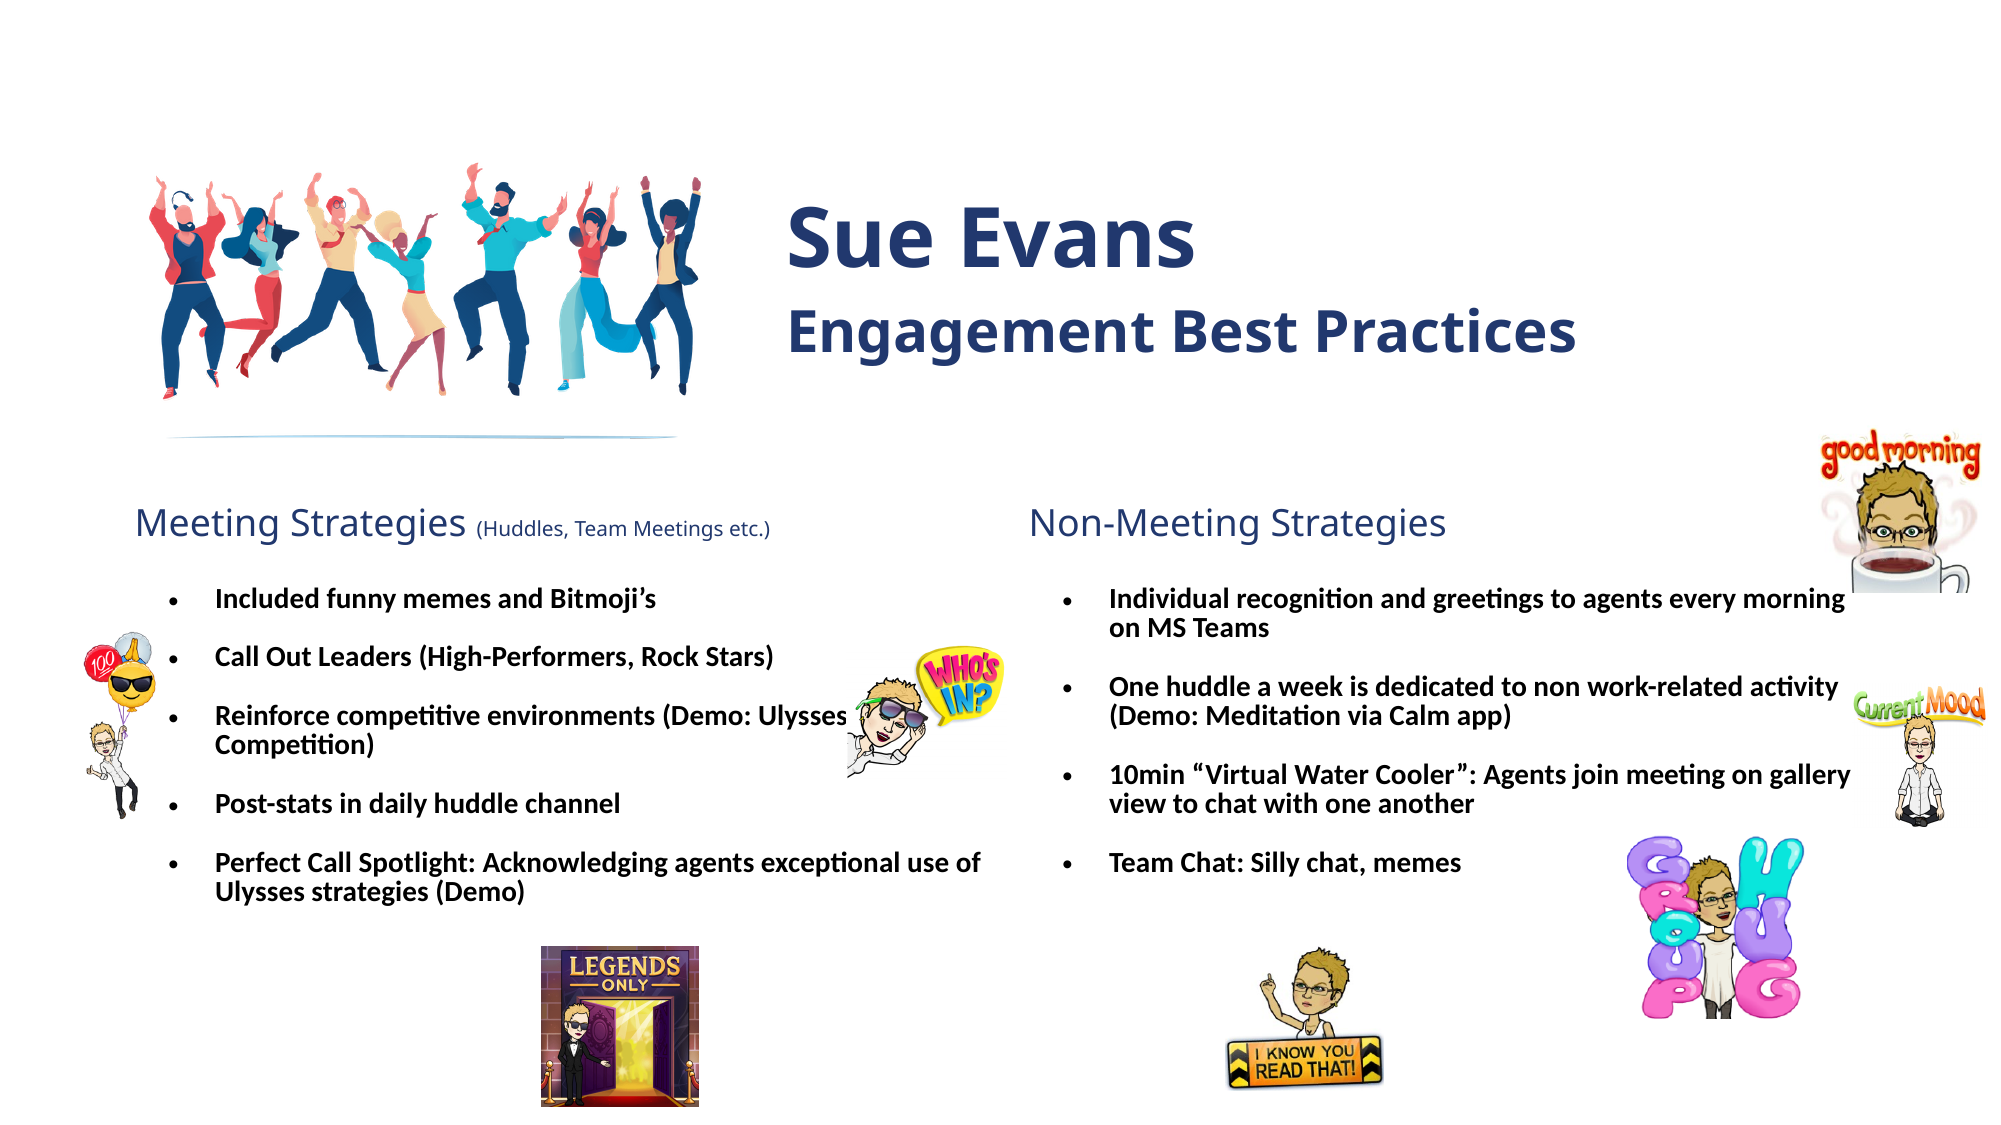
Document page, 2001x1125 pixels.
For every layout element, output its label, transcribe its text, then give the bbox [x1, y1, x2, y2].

table_header Non-Meeting Strategies [1007, 475, 1818, 563]
picture [540, 946, 699, 1107]
picture [81, 87, 768, 490]
picture [846, 645, 1007, 779]
text_box Sue Evans [771, 176, 1838, 292]
table_header Meeting Strategies (Huddles, Team Meetings etc.) [113, 475, 1005, 563]
picture [1852, 683, 1988, 828]
picture [1225, 946, 1384, 1091]
text_box Engagement Best Practices [771, 292, 1838, 372]
picture [1818, 425, 1982, 594]
picture [79, 630, 159, 826]
picture [1627, 835, 1805, 1019]
table_cell Included funny memes and Bitmoji’s Call Out Leaders (High-Performers, Rock Stars) Reinforce competitive environments (Demo: Ulysses Competition) Post-stats in daily huddle channel Perfect Call Spotlight: Acknowledging agents exceptional use of Ulysses strategies (Demo) [113, 565, 1005, 993]
table_cell Individual recognition and greetings to agents every morning on MS Teams One huddle a week is dedicated to non work-related activity (Demo: Meditation via Calm app) 10min “Virtual Water Cooler”: Agents join meeting on gallery view to chat with one another Team Chat: Silly chat, memes [1007, 565, 1899, 993]
